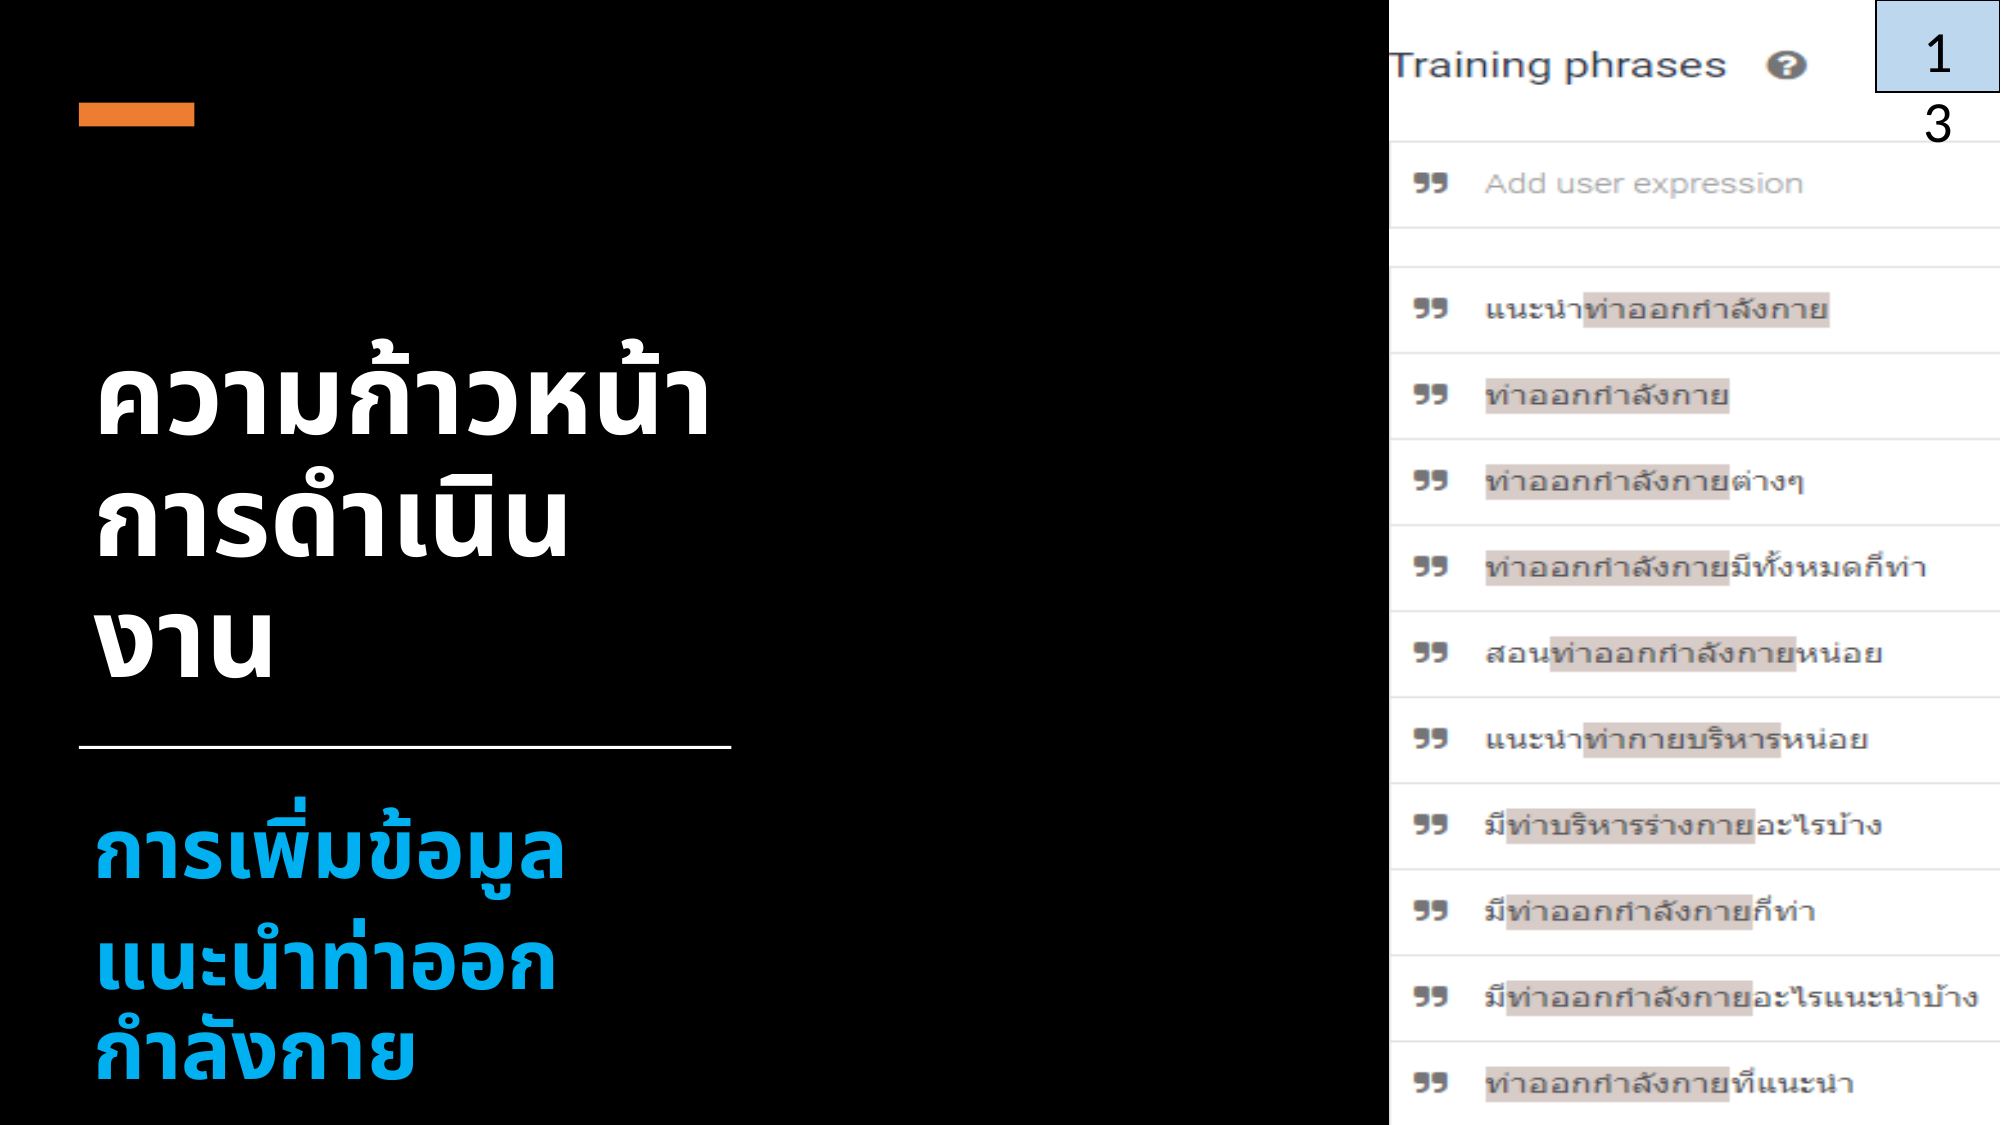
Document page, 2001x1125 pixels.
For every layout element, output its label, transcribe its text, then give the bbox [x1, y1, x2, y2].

text_box [78, 745, 732, 750]
list การเพิ่มข้อมูล แนะนำท่าออกกำลังกาย [78, 799, 739, 998]
title ความก้าวหน้า การดำเนินงาน [78, 184, 739, 710]
text_box [78, 102, 195, 128]
text_box [0, 0, 1389, 1125]
picture [1389, 0, 2000, 1125]
